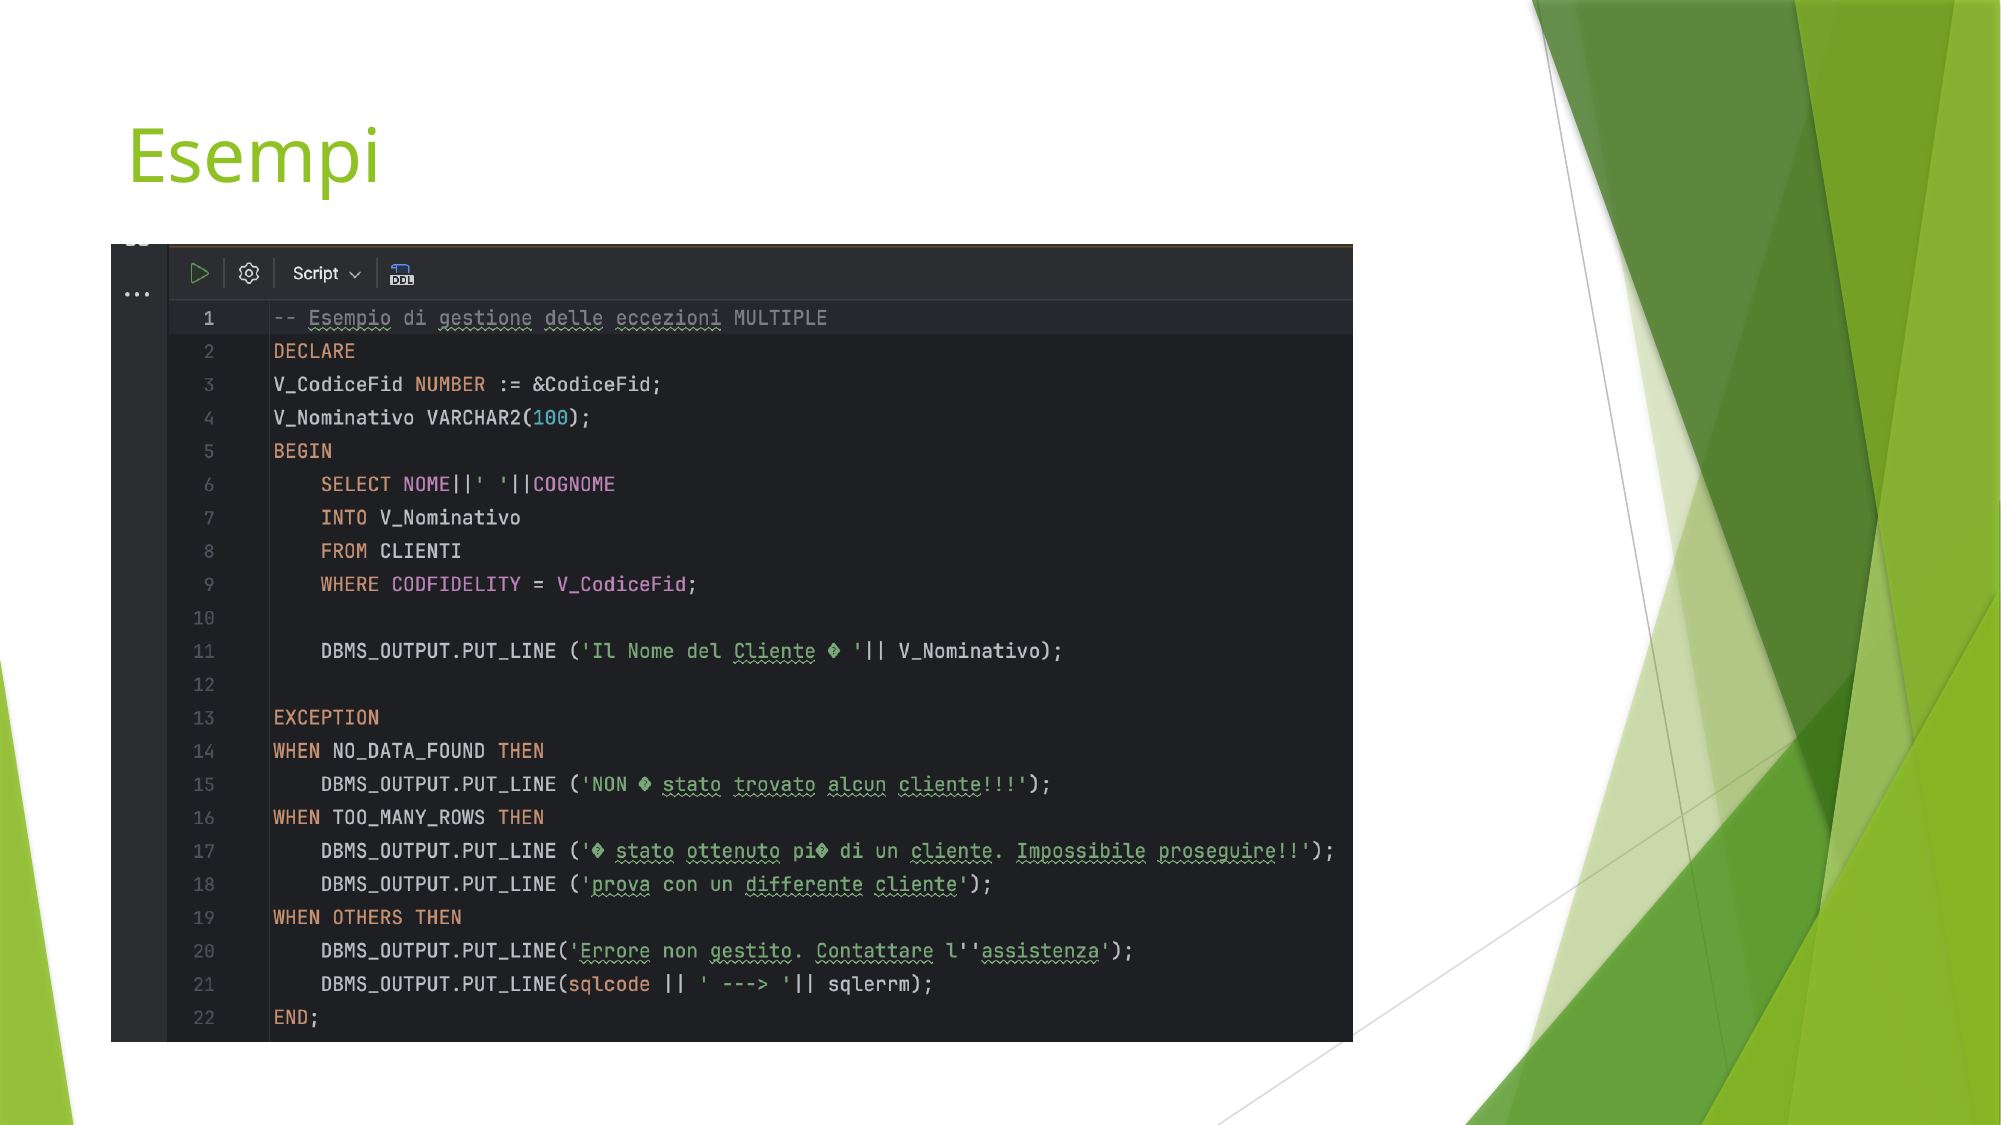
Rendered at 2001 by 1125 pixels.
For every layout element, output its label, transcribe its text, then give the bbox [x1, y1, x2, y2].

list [110, 243, 1354, 1042]
title Esempi [111, 99, 1522, 317]
